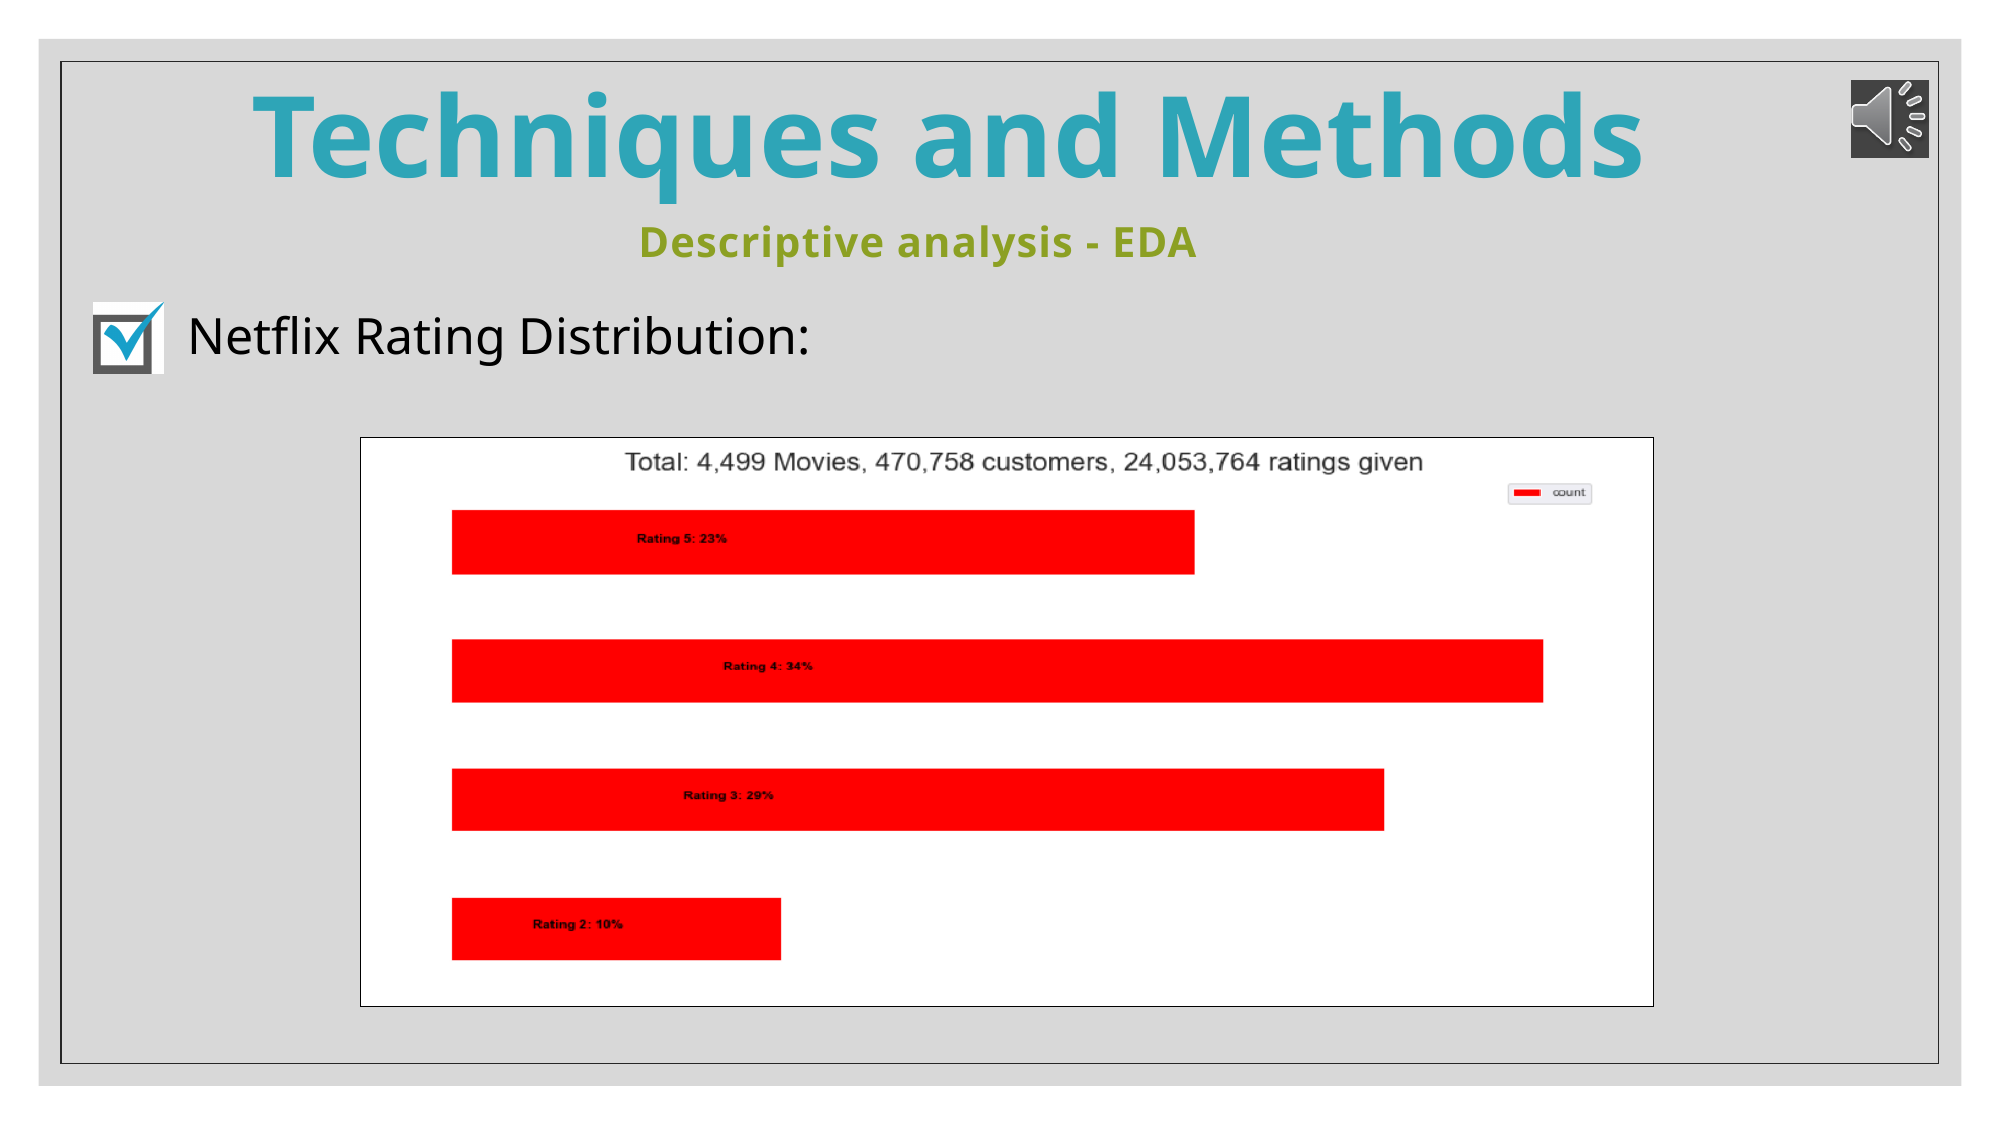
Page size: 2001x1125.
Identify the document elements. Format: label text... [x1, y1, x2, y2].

text_box Netflix Rating Distribution: [172, 297, 1173, 373]
picture [93, 302, 164, 374]
text_box Techniques and Methods [236, 57, 1662, 208]
picture [1850, 78, 1931, 159]
text_box Descriptive analysis - EDA [623, 208, 1213, 274]
picture [359, 437, 1654, 1007]
